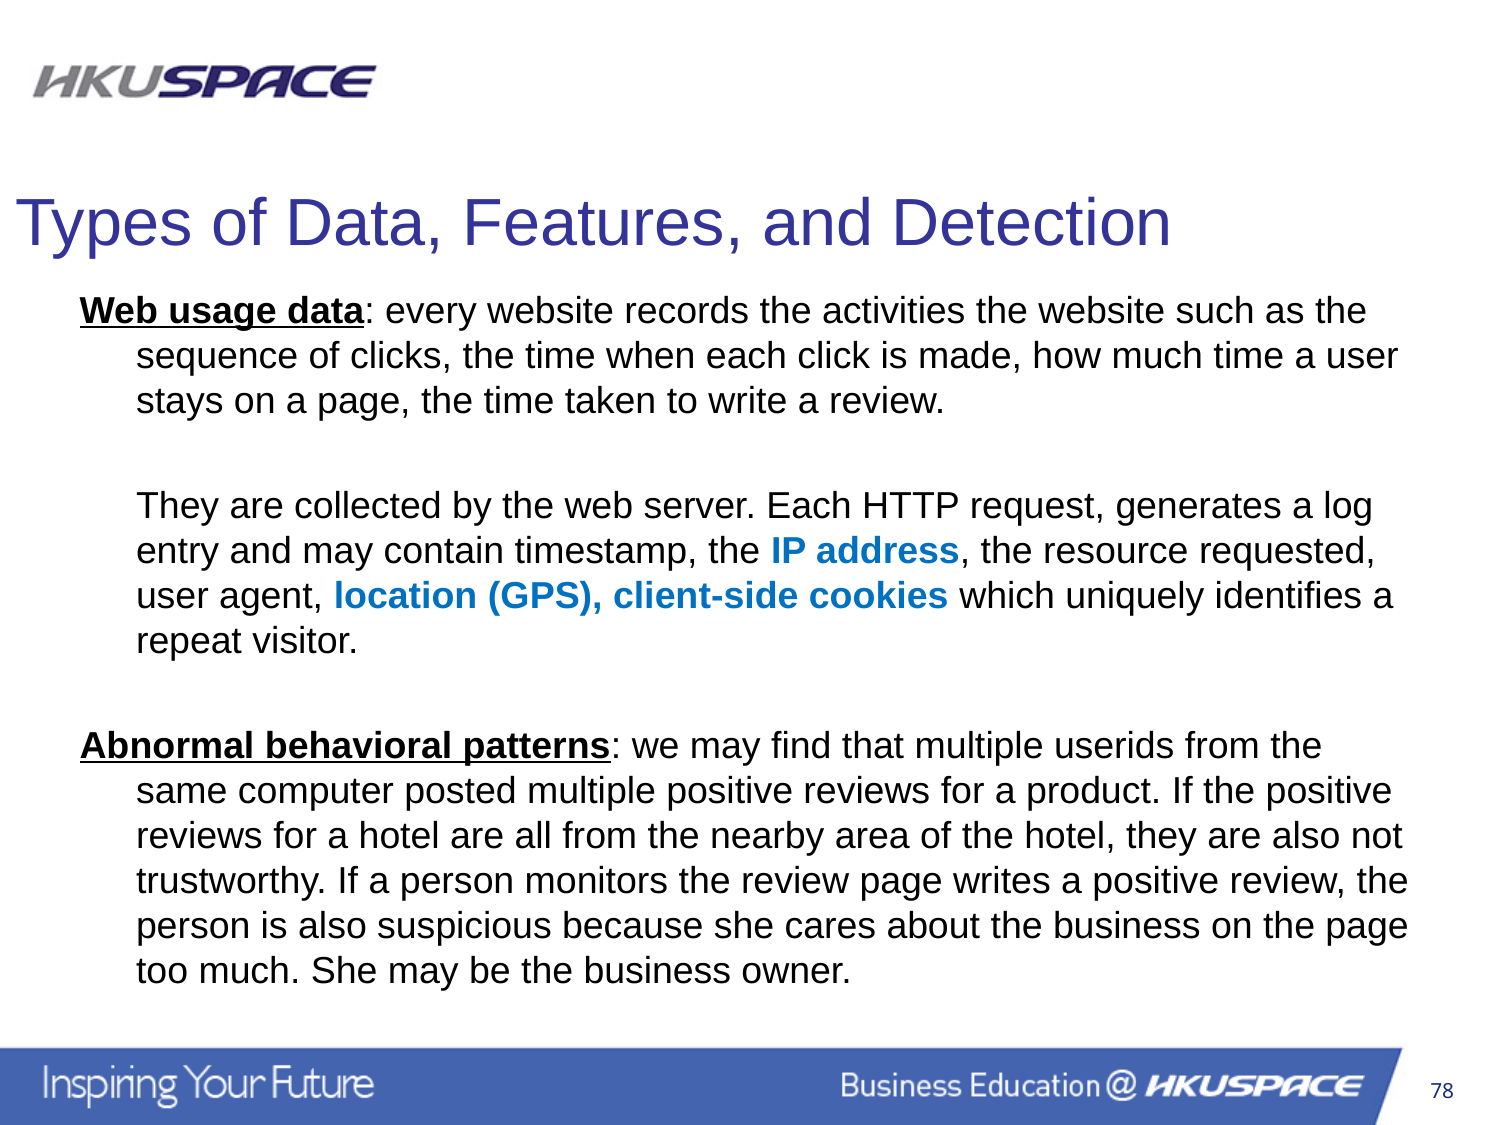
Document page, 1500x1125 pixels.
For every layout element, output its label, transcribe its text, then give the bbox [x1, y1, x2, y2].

slide_number 78 [1415, 1070, 1499, 1125]
title Types of Data, Features, and Detection [0, 101, 1325, 266]
picture [0, 0, 1500, 1125]
text_box Web usage data: every website records the activities the website such as the sequence of clicks, the time when each click is made, how much time a user stays on a page, the time taken to write a review. They are collected by the web server. Each HTTP request, generates a log entry and may contain timestamp, the IP address, the resource requested, user agent, location (GPS), client-side cookies which uniquely identifies a repeat visitor. Abnormal behavioral patterns: we may find that multiple userids from the same computer posted multiple positive reviews for a product. If the positive reviews for a hotel are all from the nearby area of the hotel, they are also not trustworthy. If a person monitors the review page writes a positive review, the person is also suspicious because she cares about the business on the page too much. She may be the business owner. [64, 278, 1436, 1047]
